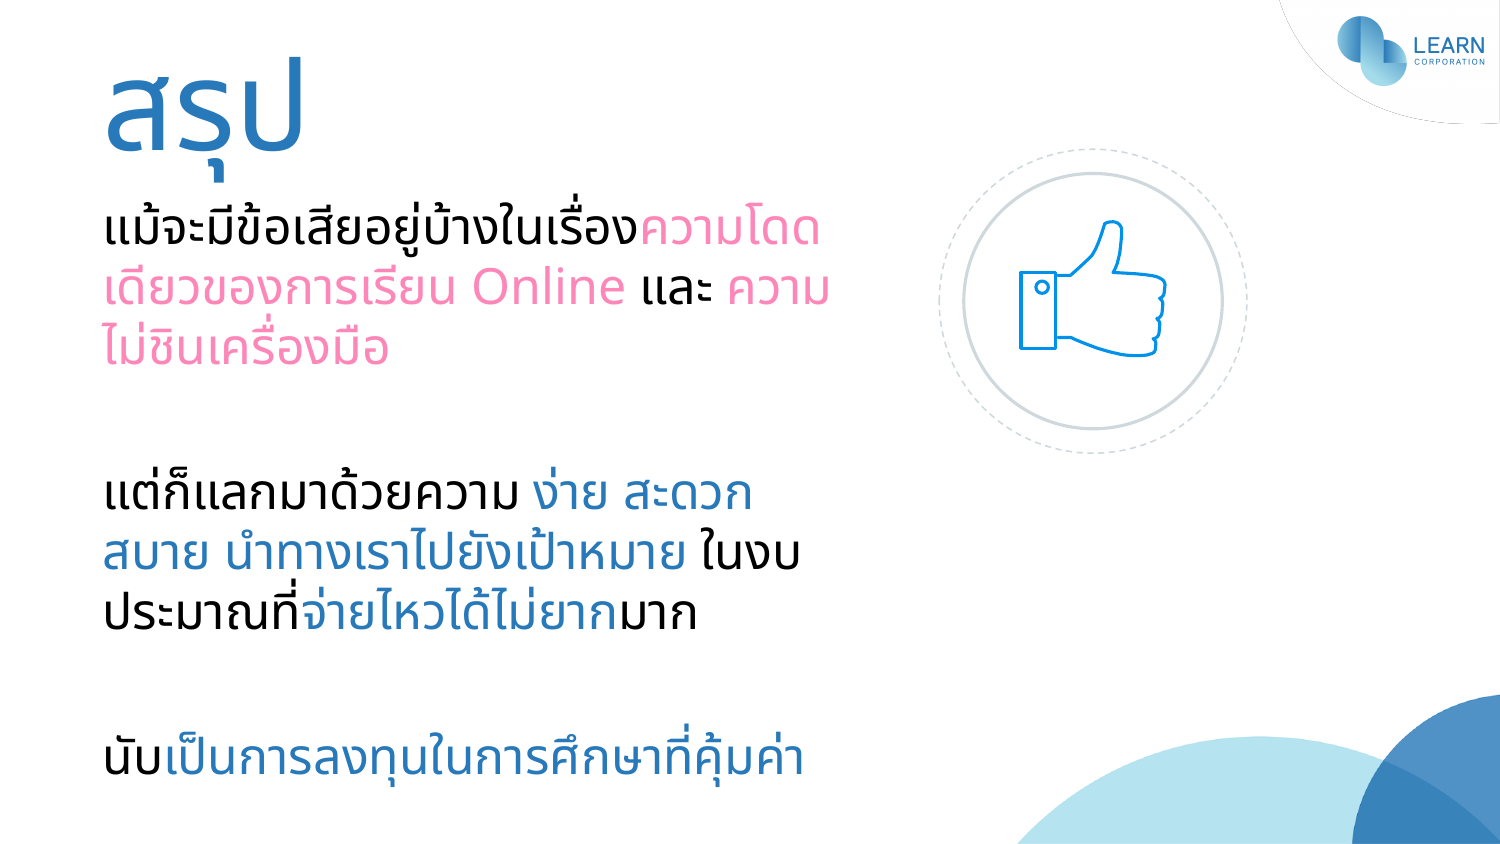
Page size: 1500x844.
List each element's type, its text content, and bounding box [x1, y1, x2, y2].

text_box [1020, 221, 1166, 356]
text_box [939, 149, 1247, 454]
subtitle แม้จะมีข้อเสียอยู่บ้างในเรื่องความโดดเดียวของการเรียน Online และ ความไม่ชินเครื่องมือ แต่ก็แลกมาด้วยความ ง่าย สะดวกสบาย นำทางเราไปยังเป้าหมาย ในงบประมาณที่จ่ายไหวได้ไม่ยากมาก นับเป็นการลงทุนในการศึกษาที่คุ้มค่า [87, 179, 872, 308]
title สรุป [87, 0, 872, 179]
text_box [963, 173, 1223, 429]
picture [0, 0, 1500, 844]
